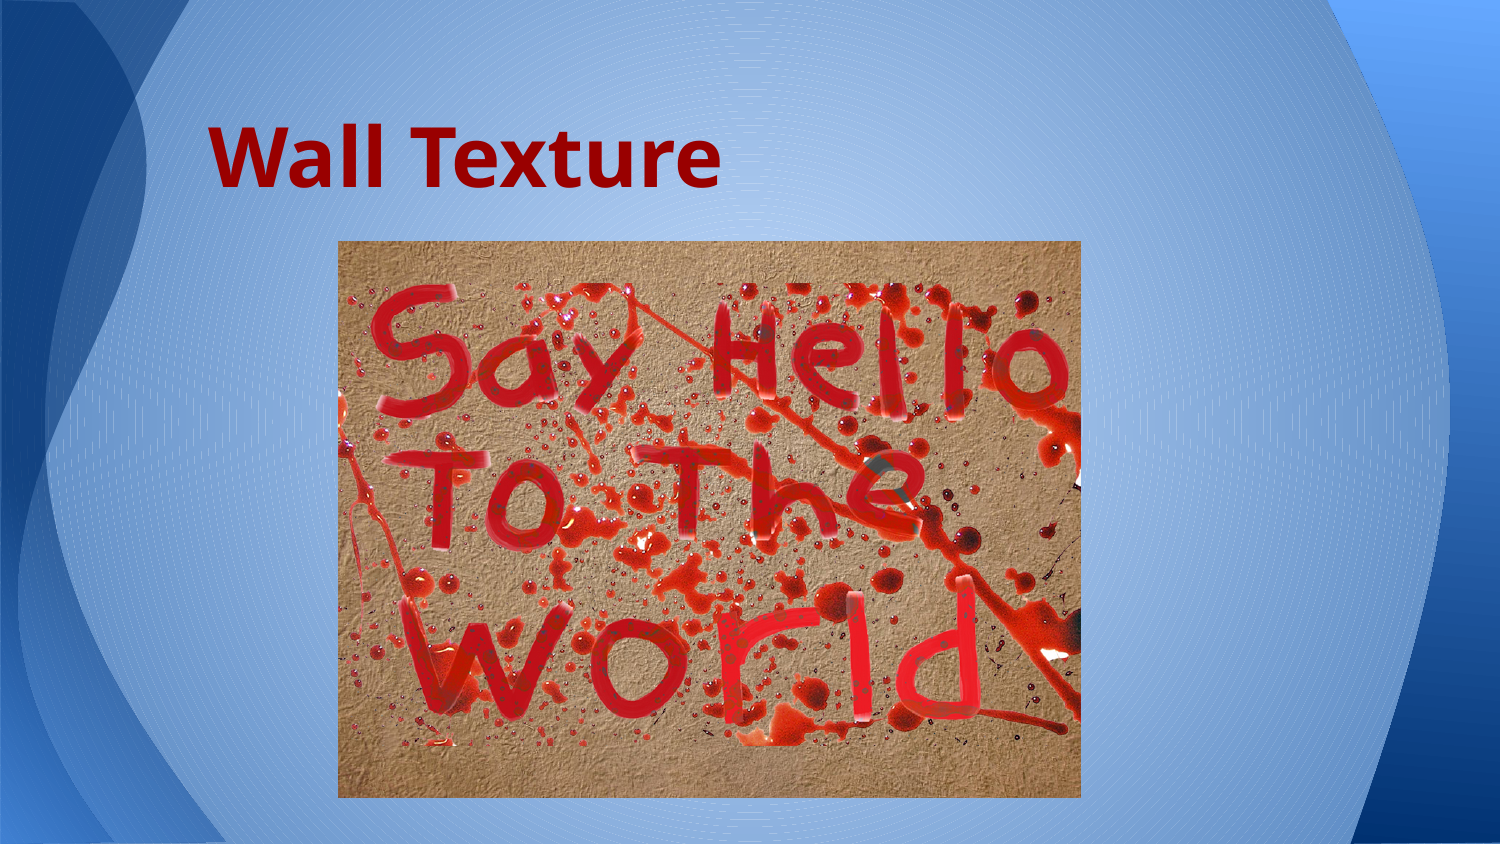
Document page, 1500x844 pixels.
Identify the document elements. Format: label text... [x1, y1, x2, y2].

title Wall Texture [193, 55, 1500, 219]
picture [337, 241, 1081, 799]
